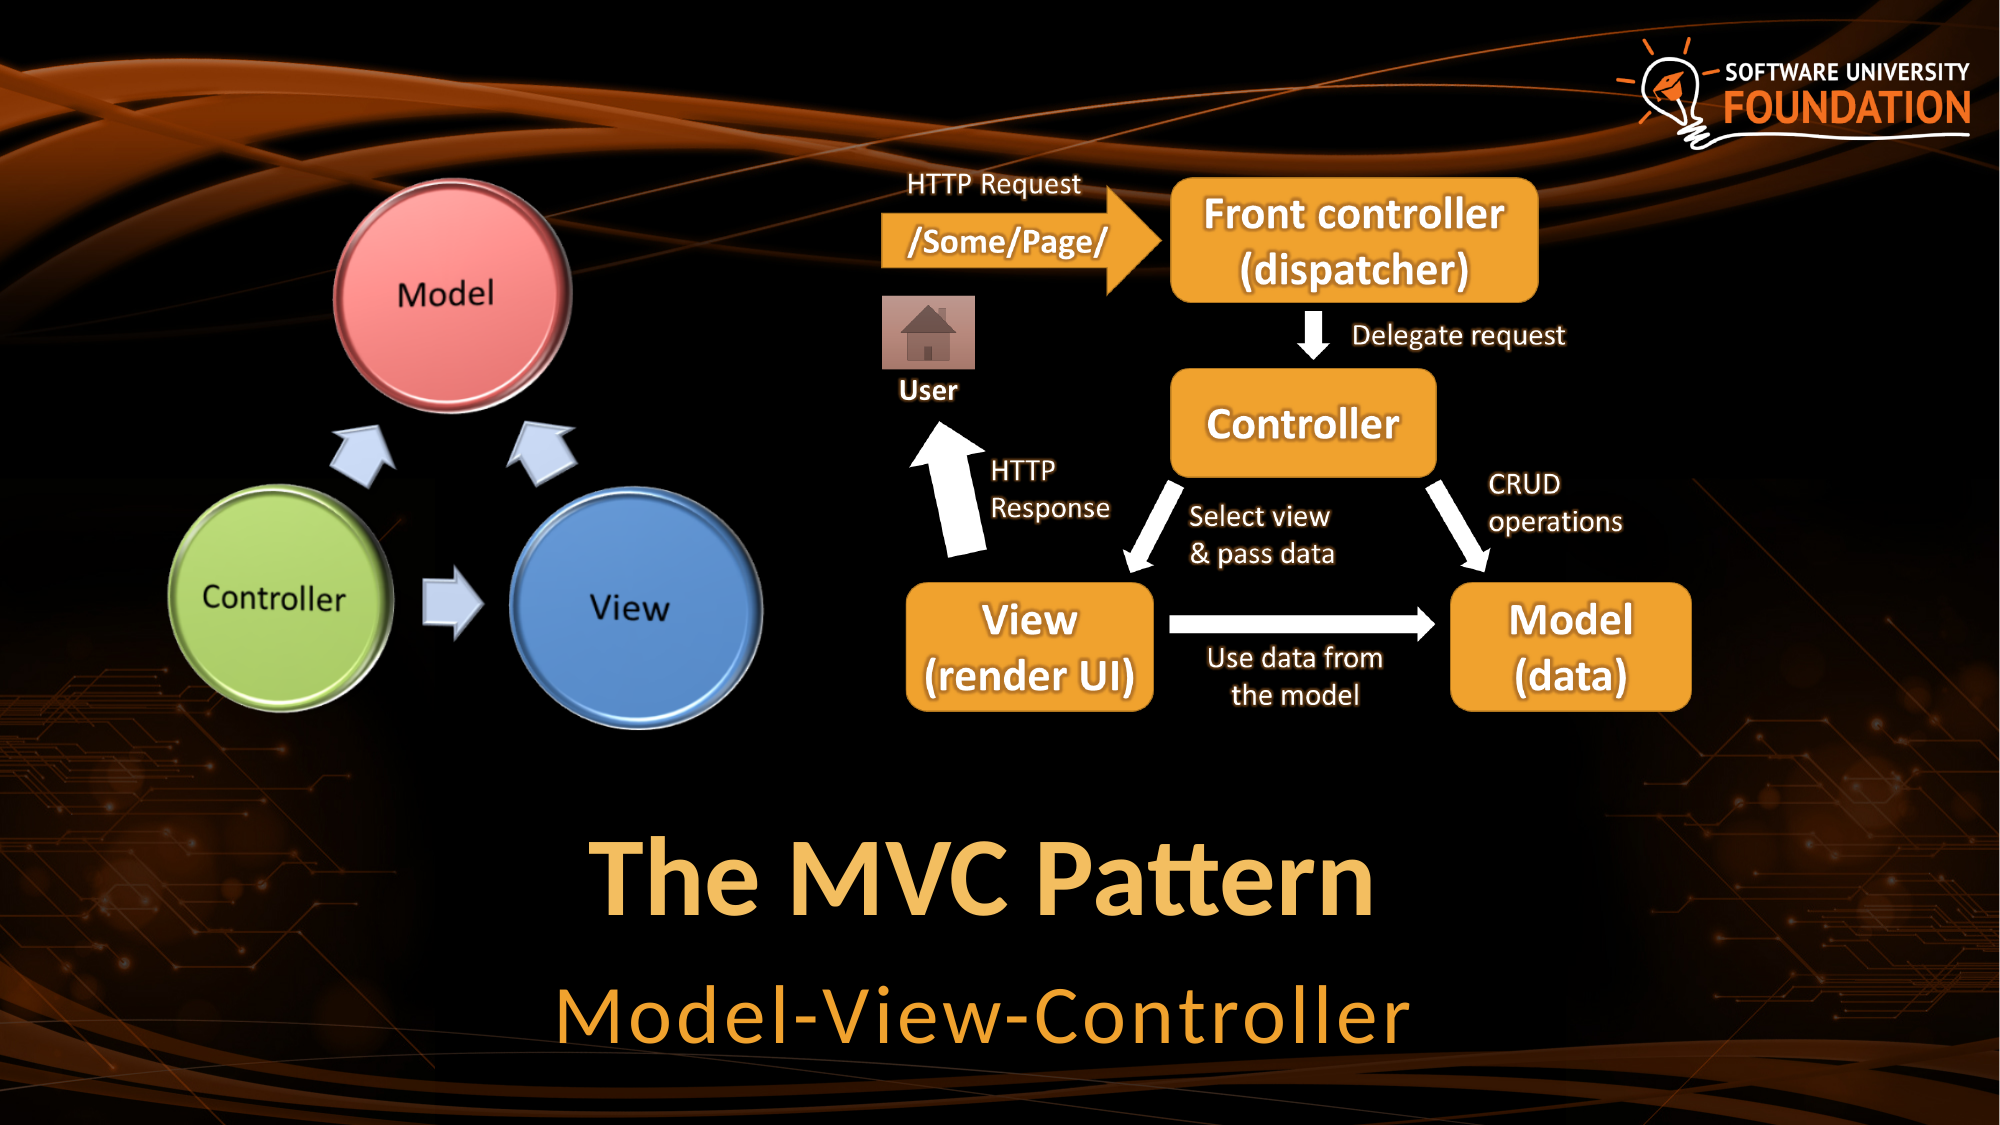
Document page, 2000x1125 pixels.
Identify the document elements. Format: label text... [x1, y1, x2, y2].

list Model-View-Controller [249, 949, 1716, 1063]
picture [0, 0, 2000, 1125]
title The MVC Pattern [249, 810, 1716, 946]
